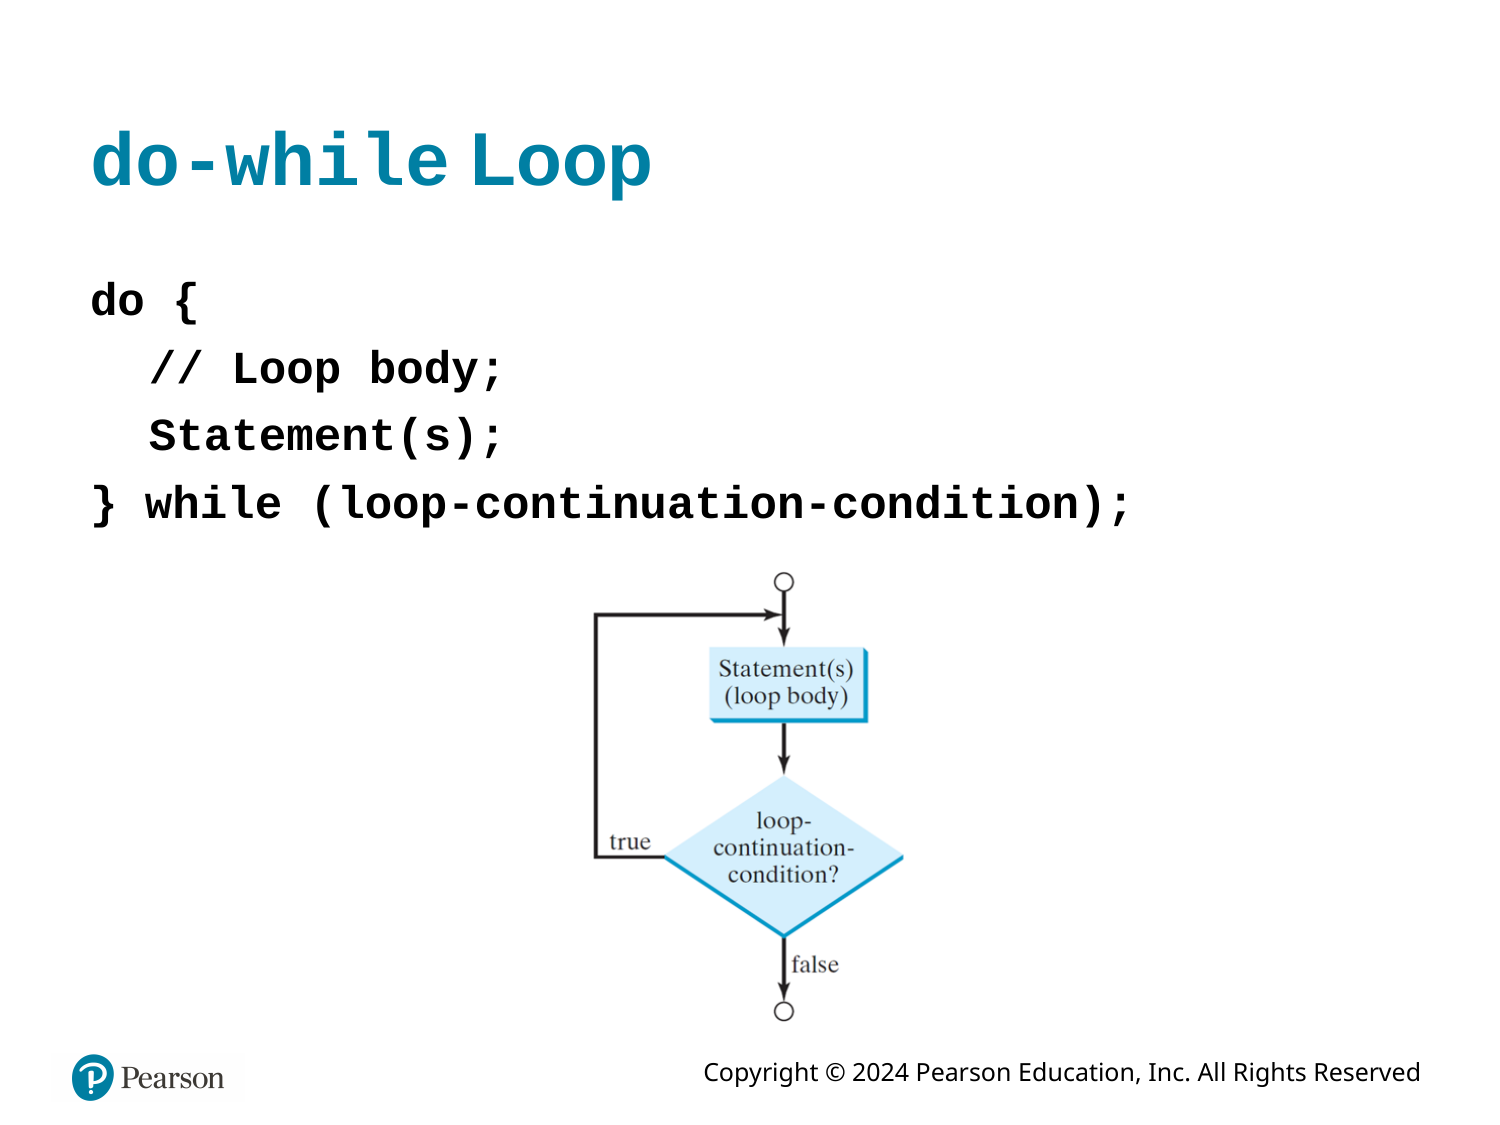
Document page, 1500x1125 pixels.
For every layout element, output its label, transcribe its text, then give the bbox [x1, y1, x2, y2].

title do-while Loop [75, 35, 1425, 216]
picture [51, 1053, 245, 1102]
picture [580, 559, 920, 1026]
list do { // Loop body; Statement(s); } while (loop-continuation-condition); [75, 254, 1422, 539]
